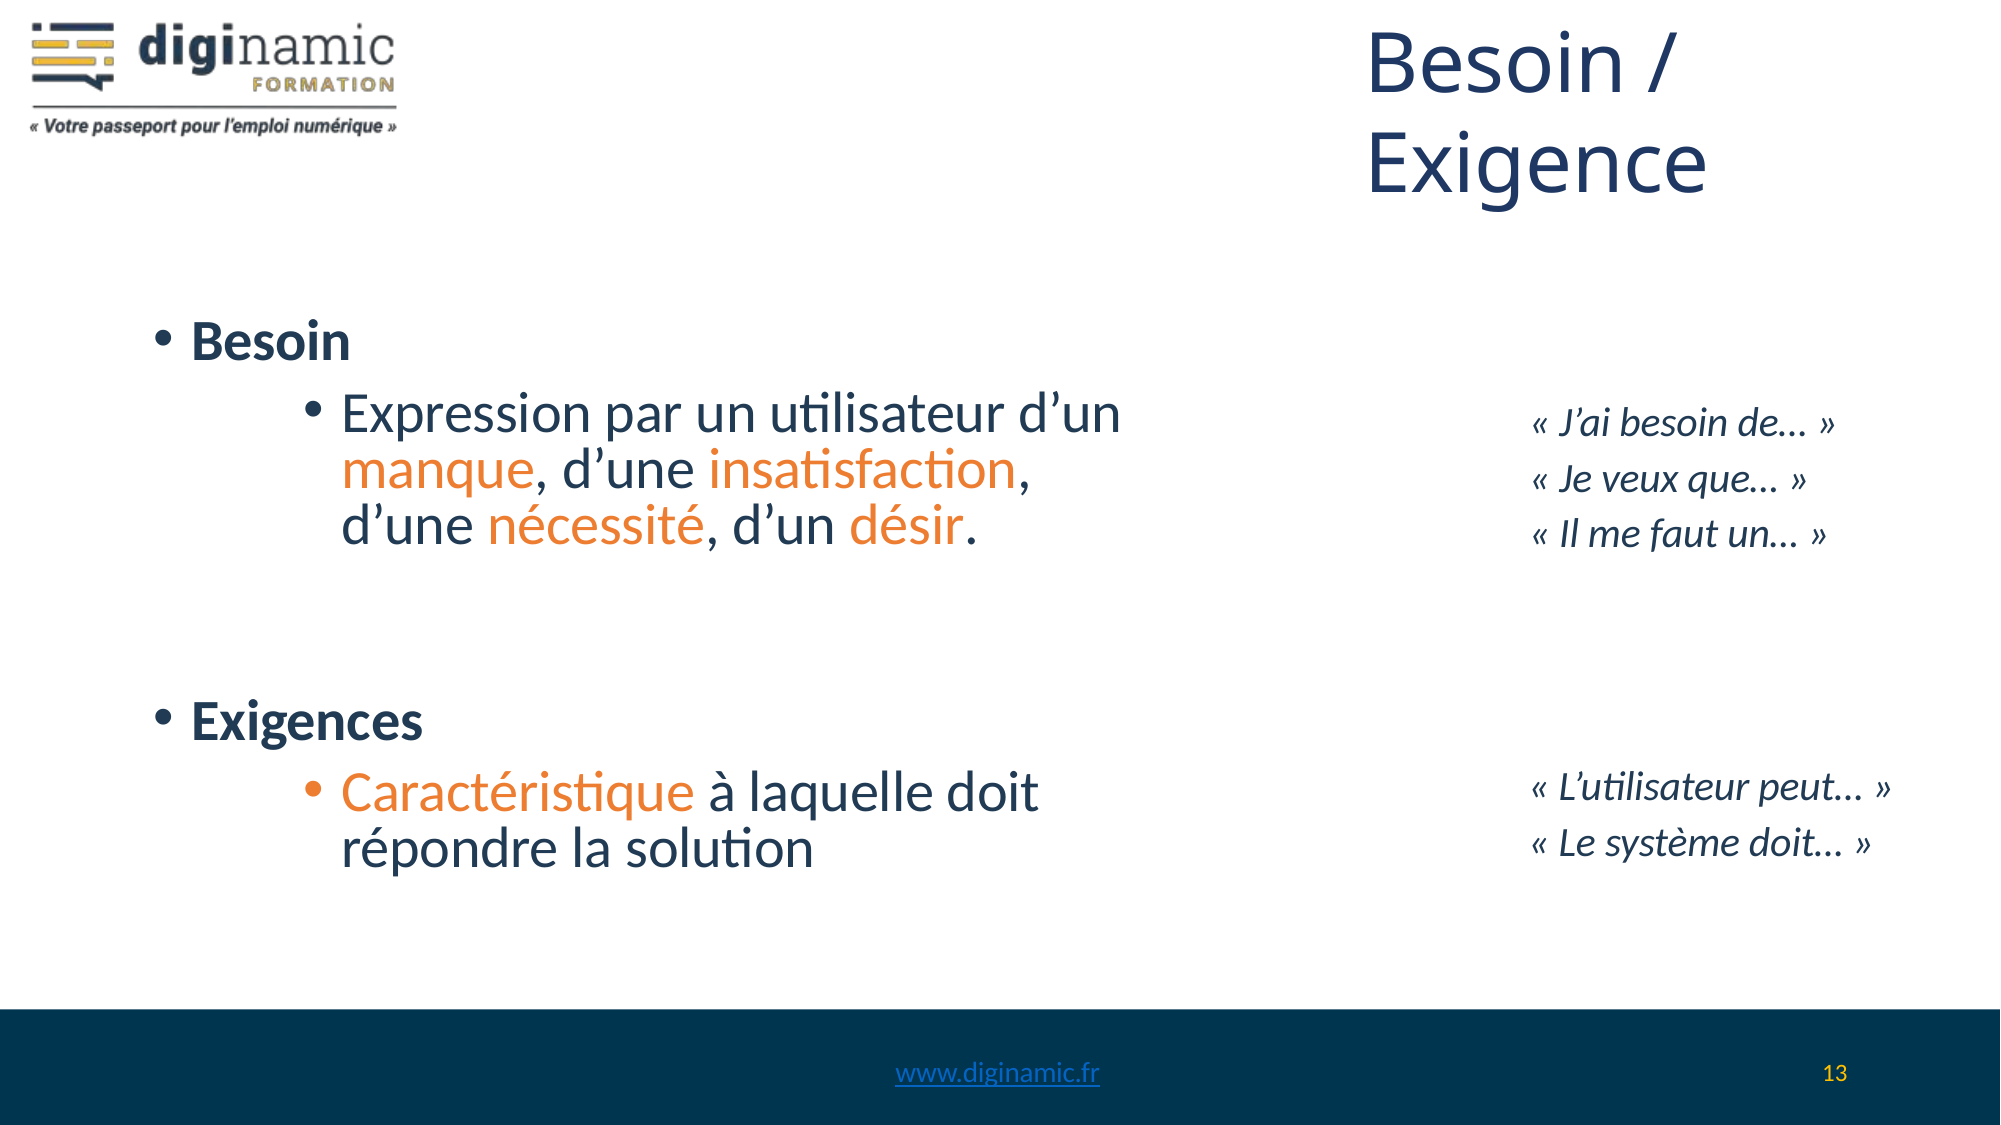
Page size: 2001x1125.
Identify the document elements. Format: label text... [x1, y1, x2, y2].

title Besoin / Exigence [1362, 7, 1947, 210]
text_box Besoin Expression par un utilisateur d’un manque, d’une insatisfaction, d’une nécessité, d’un désir. [151, 299, 1263, 556]
text_box Exigences Caractéristique à laquelle doit répondre la solution [151, 679, 1263, 880]
text_box « L’utilisateur peut… » « Le système doit… » [1525, 752, 2000, 865]
footer www.diginamic.fr [893, 1058, 1107, 1125]
text_box « J’ai besoin de… » « Je veux que… » « Il me faut un… » [1526, 388, 2000, 556]
picture [15, 20, 414, 138]
slide_number 13 [1817, 1060, 1852, 1125]
